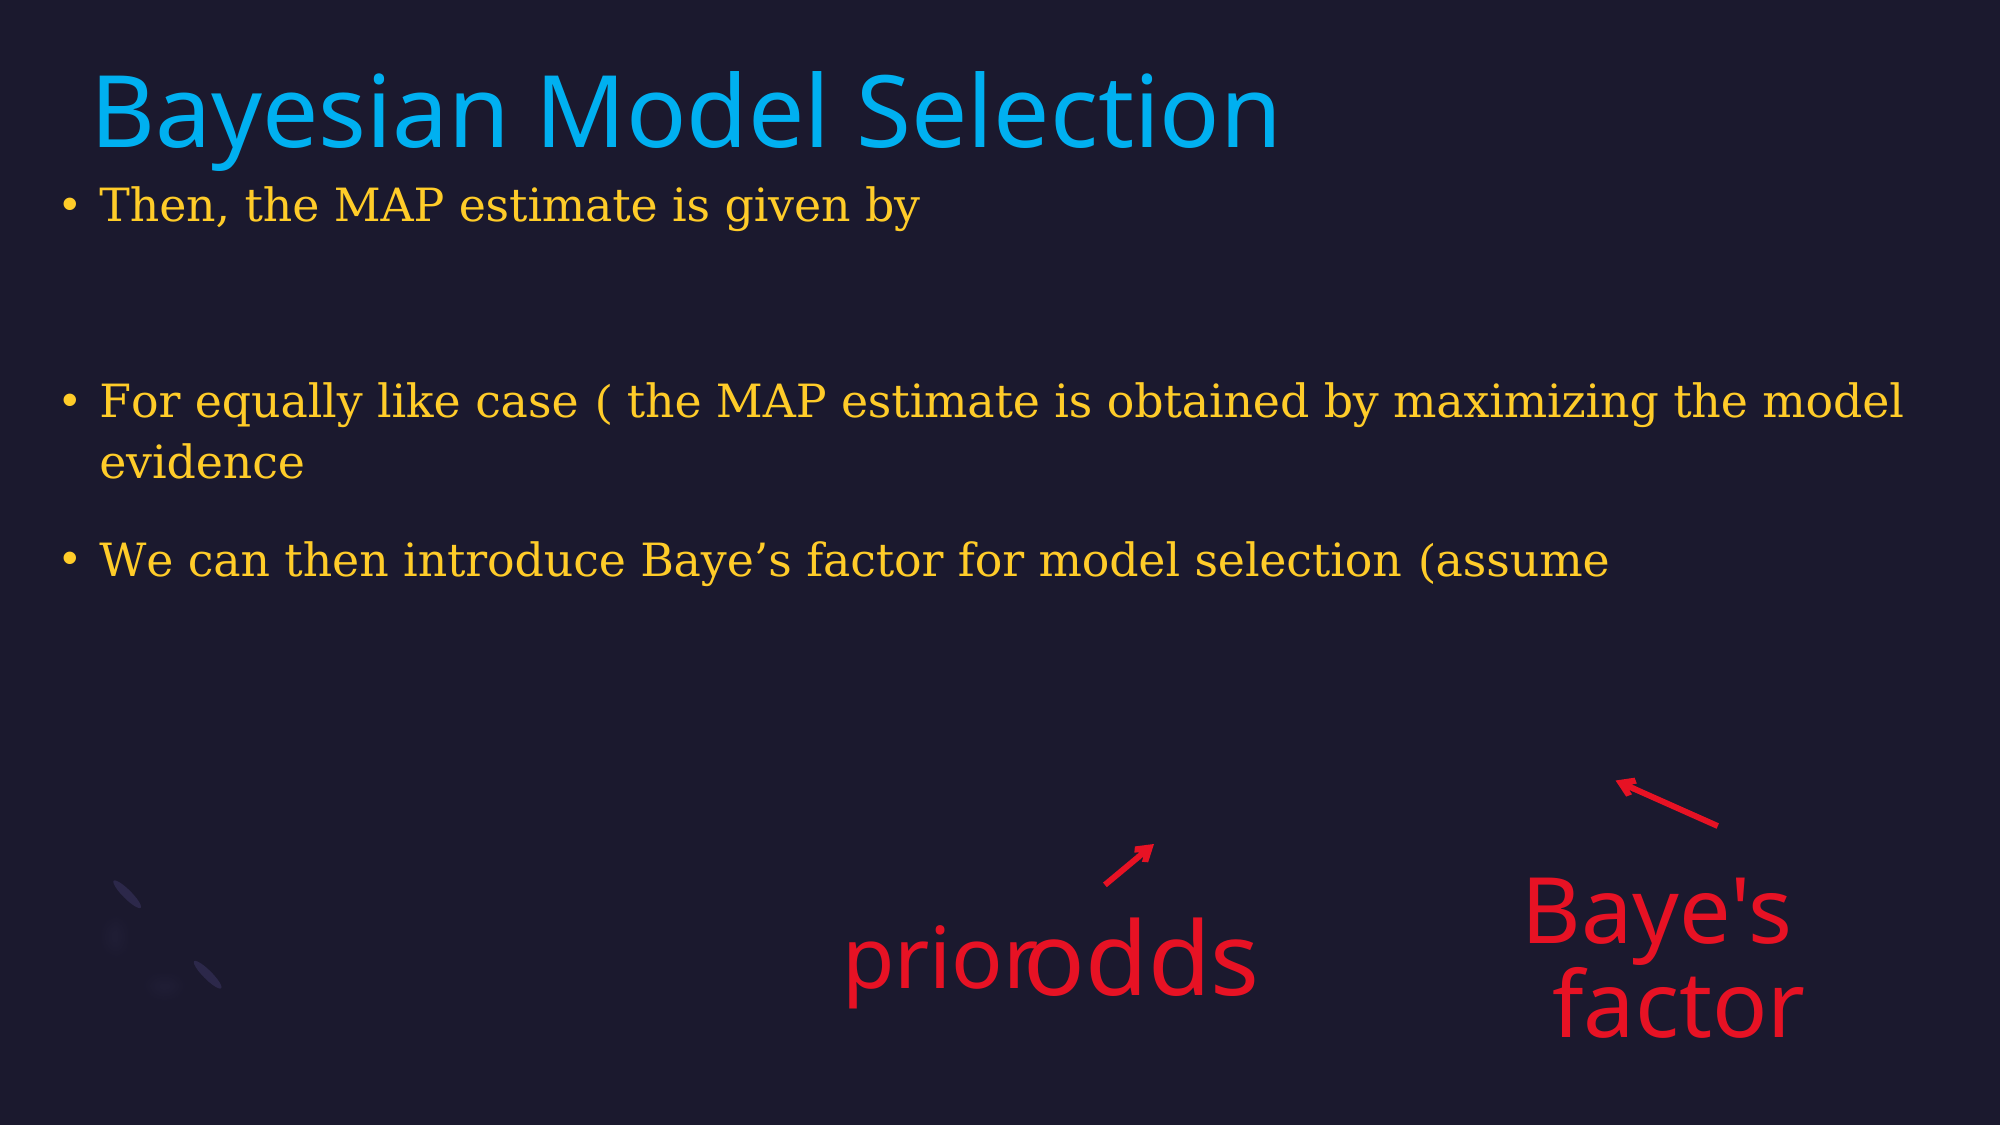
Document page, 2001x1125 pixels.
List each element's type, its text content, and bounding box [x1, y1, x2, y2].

text_box Baye's [1507, 844, 1808, 970]
title Bayesian Model Selection [90, 61, 1910, 280]
text_box [1615, 779, 1719, 827]
text_box factor [1537, 938, 1821, 1063]
text_box odds [1009, 885, 1275, 1023]
text_box prior [827, 895, 1054, 1013]
text_box [1104, 844, 1154, 886]
